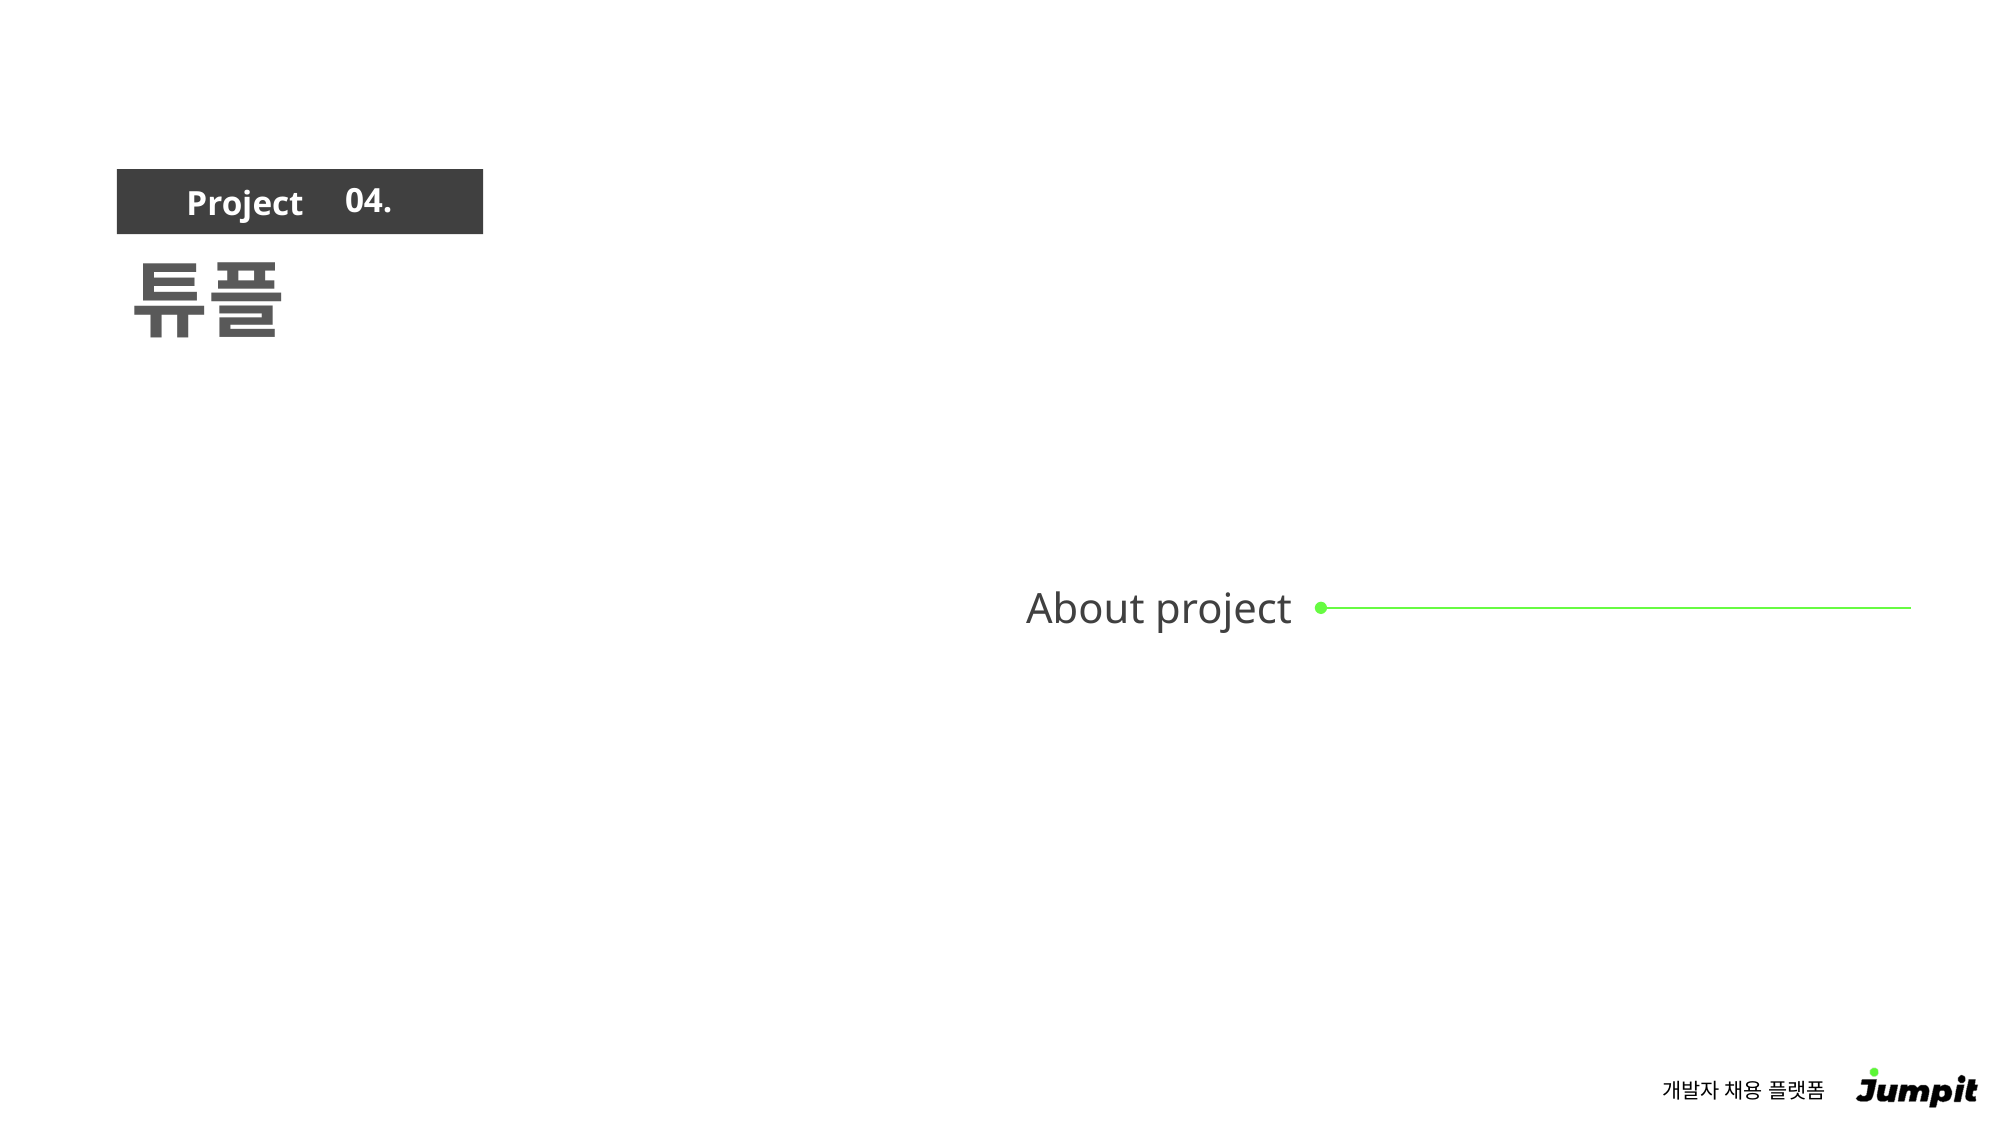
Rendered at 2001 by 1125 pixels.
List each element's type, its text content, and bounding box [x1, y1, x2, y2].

picture [1849, 1063, 1982, 1113]
list 04. [329, 176, 408, 228]
list 튜플 [116, 251, 1424, 360]
